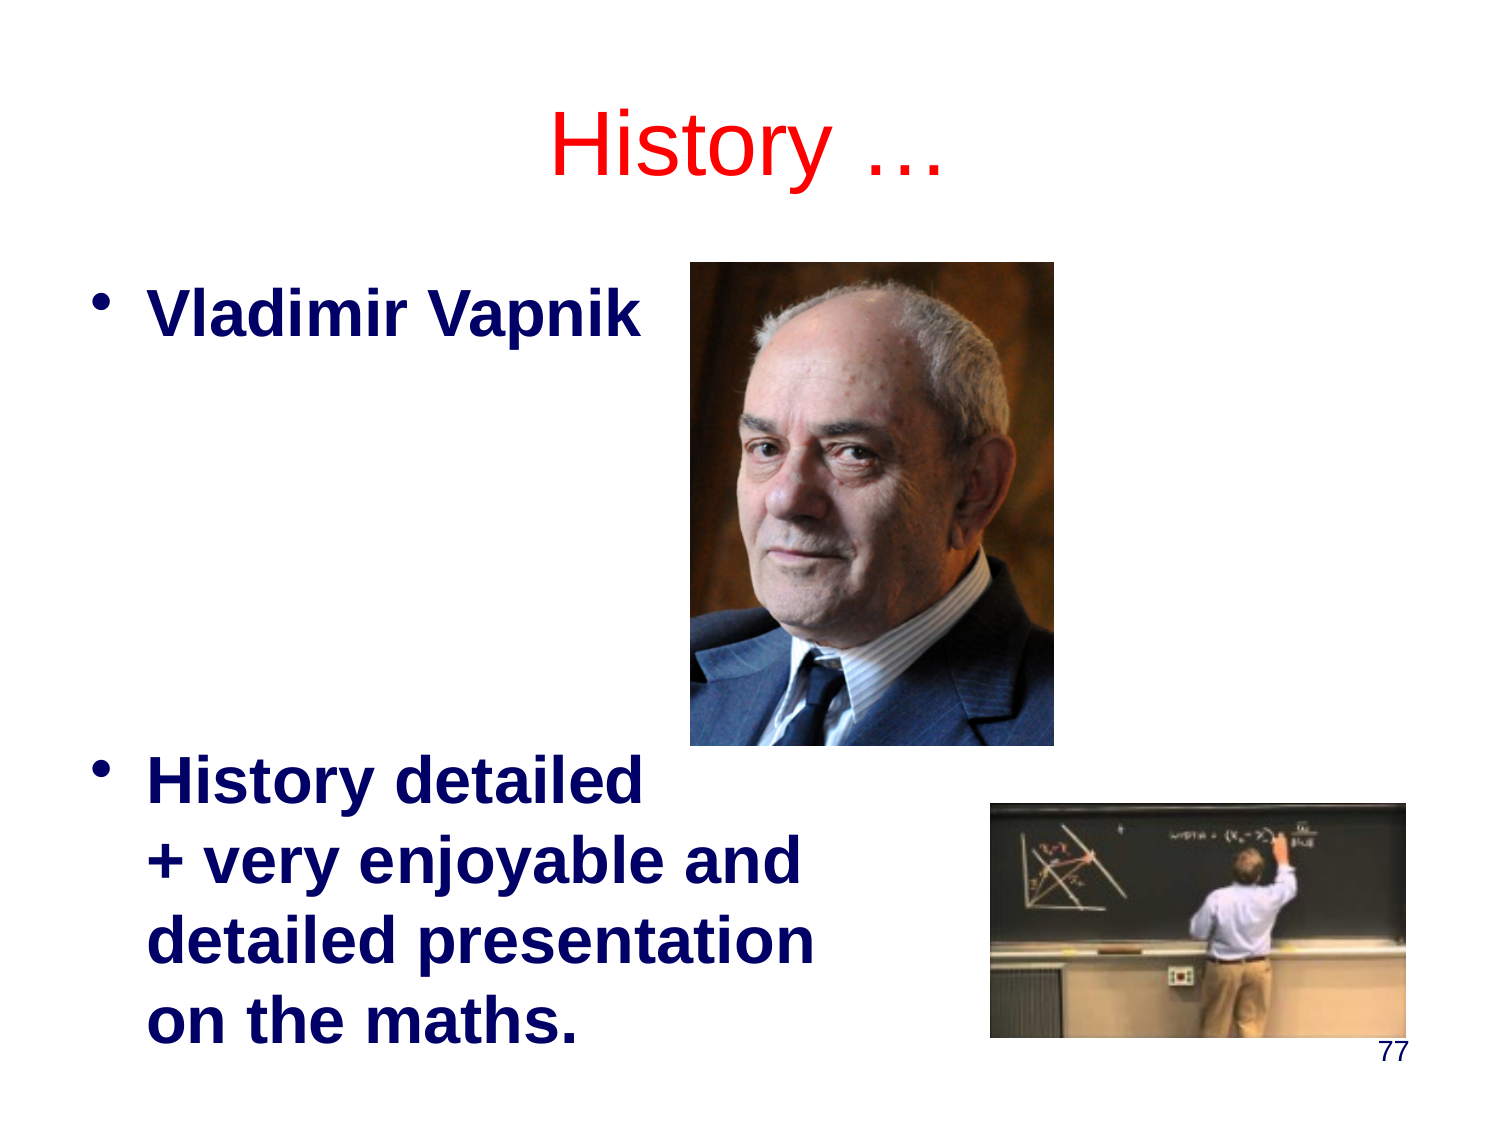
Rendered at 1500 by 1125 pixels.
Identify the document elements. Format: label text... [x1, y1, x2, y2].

title History … [75, 45, 1425, 233]
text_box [988, 802, 1407, 1039]
list Vladimir Vapnik History detailed + very enjoyable and detailed presentation on the maths. [75, 262, 1425, 1005]
slide_number 77 [1074, 1024, 1425, 1103]
picture [690, 262, 1054, 746]
